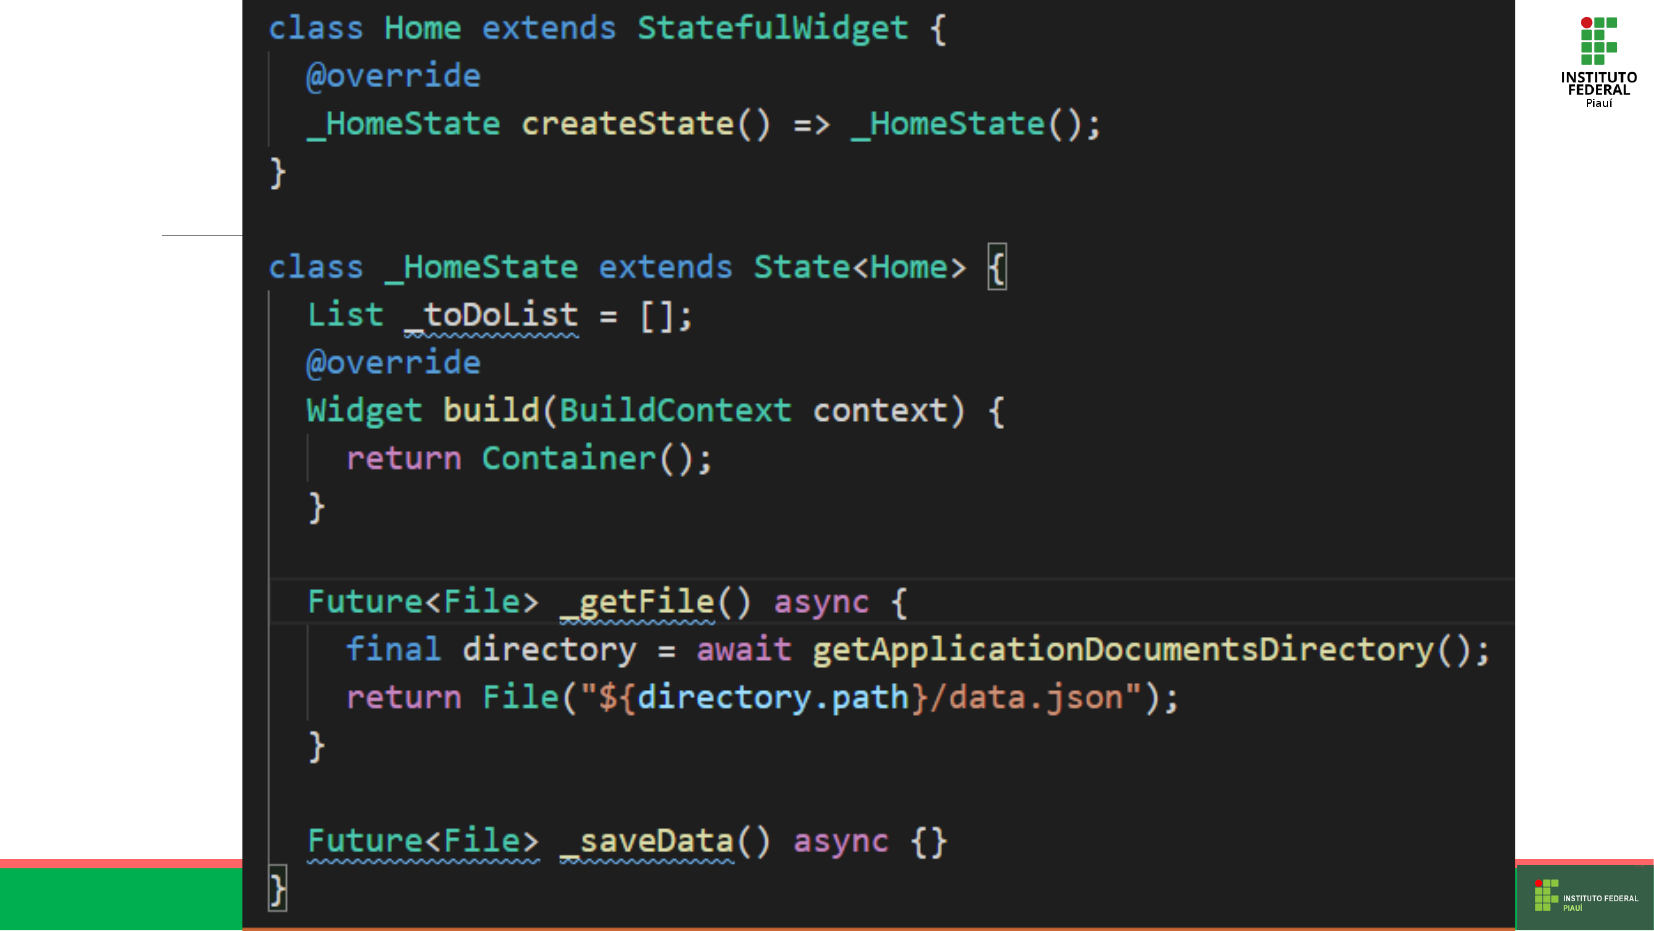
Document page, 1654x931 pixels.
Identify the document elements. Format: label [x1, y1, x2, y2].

picture [241, 0, 1516, 931]
picture [1517, 865, 1654, 930]
picture [1544, 15, 1654, 109]
